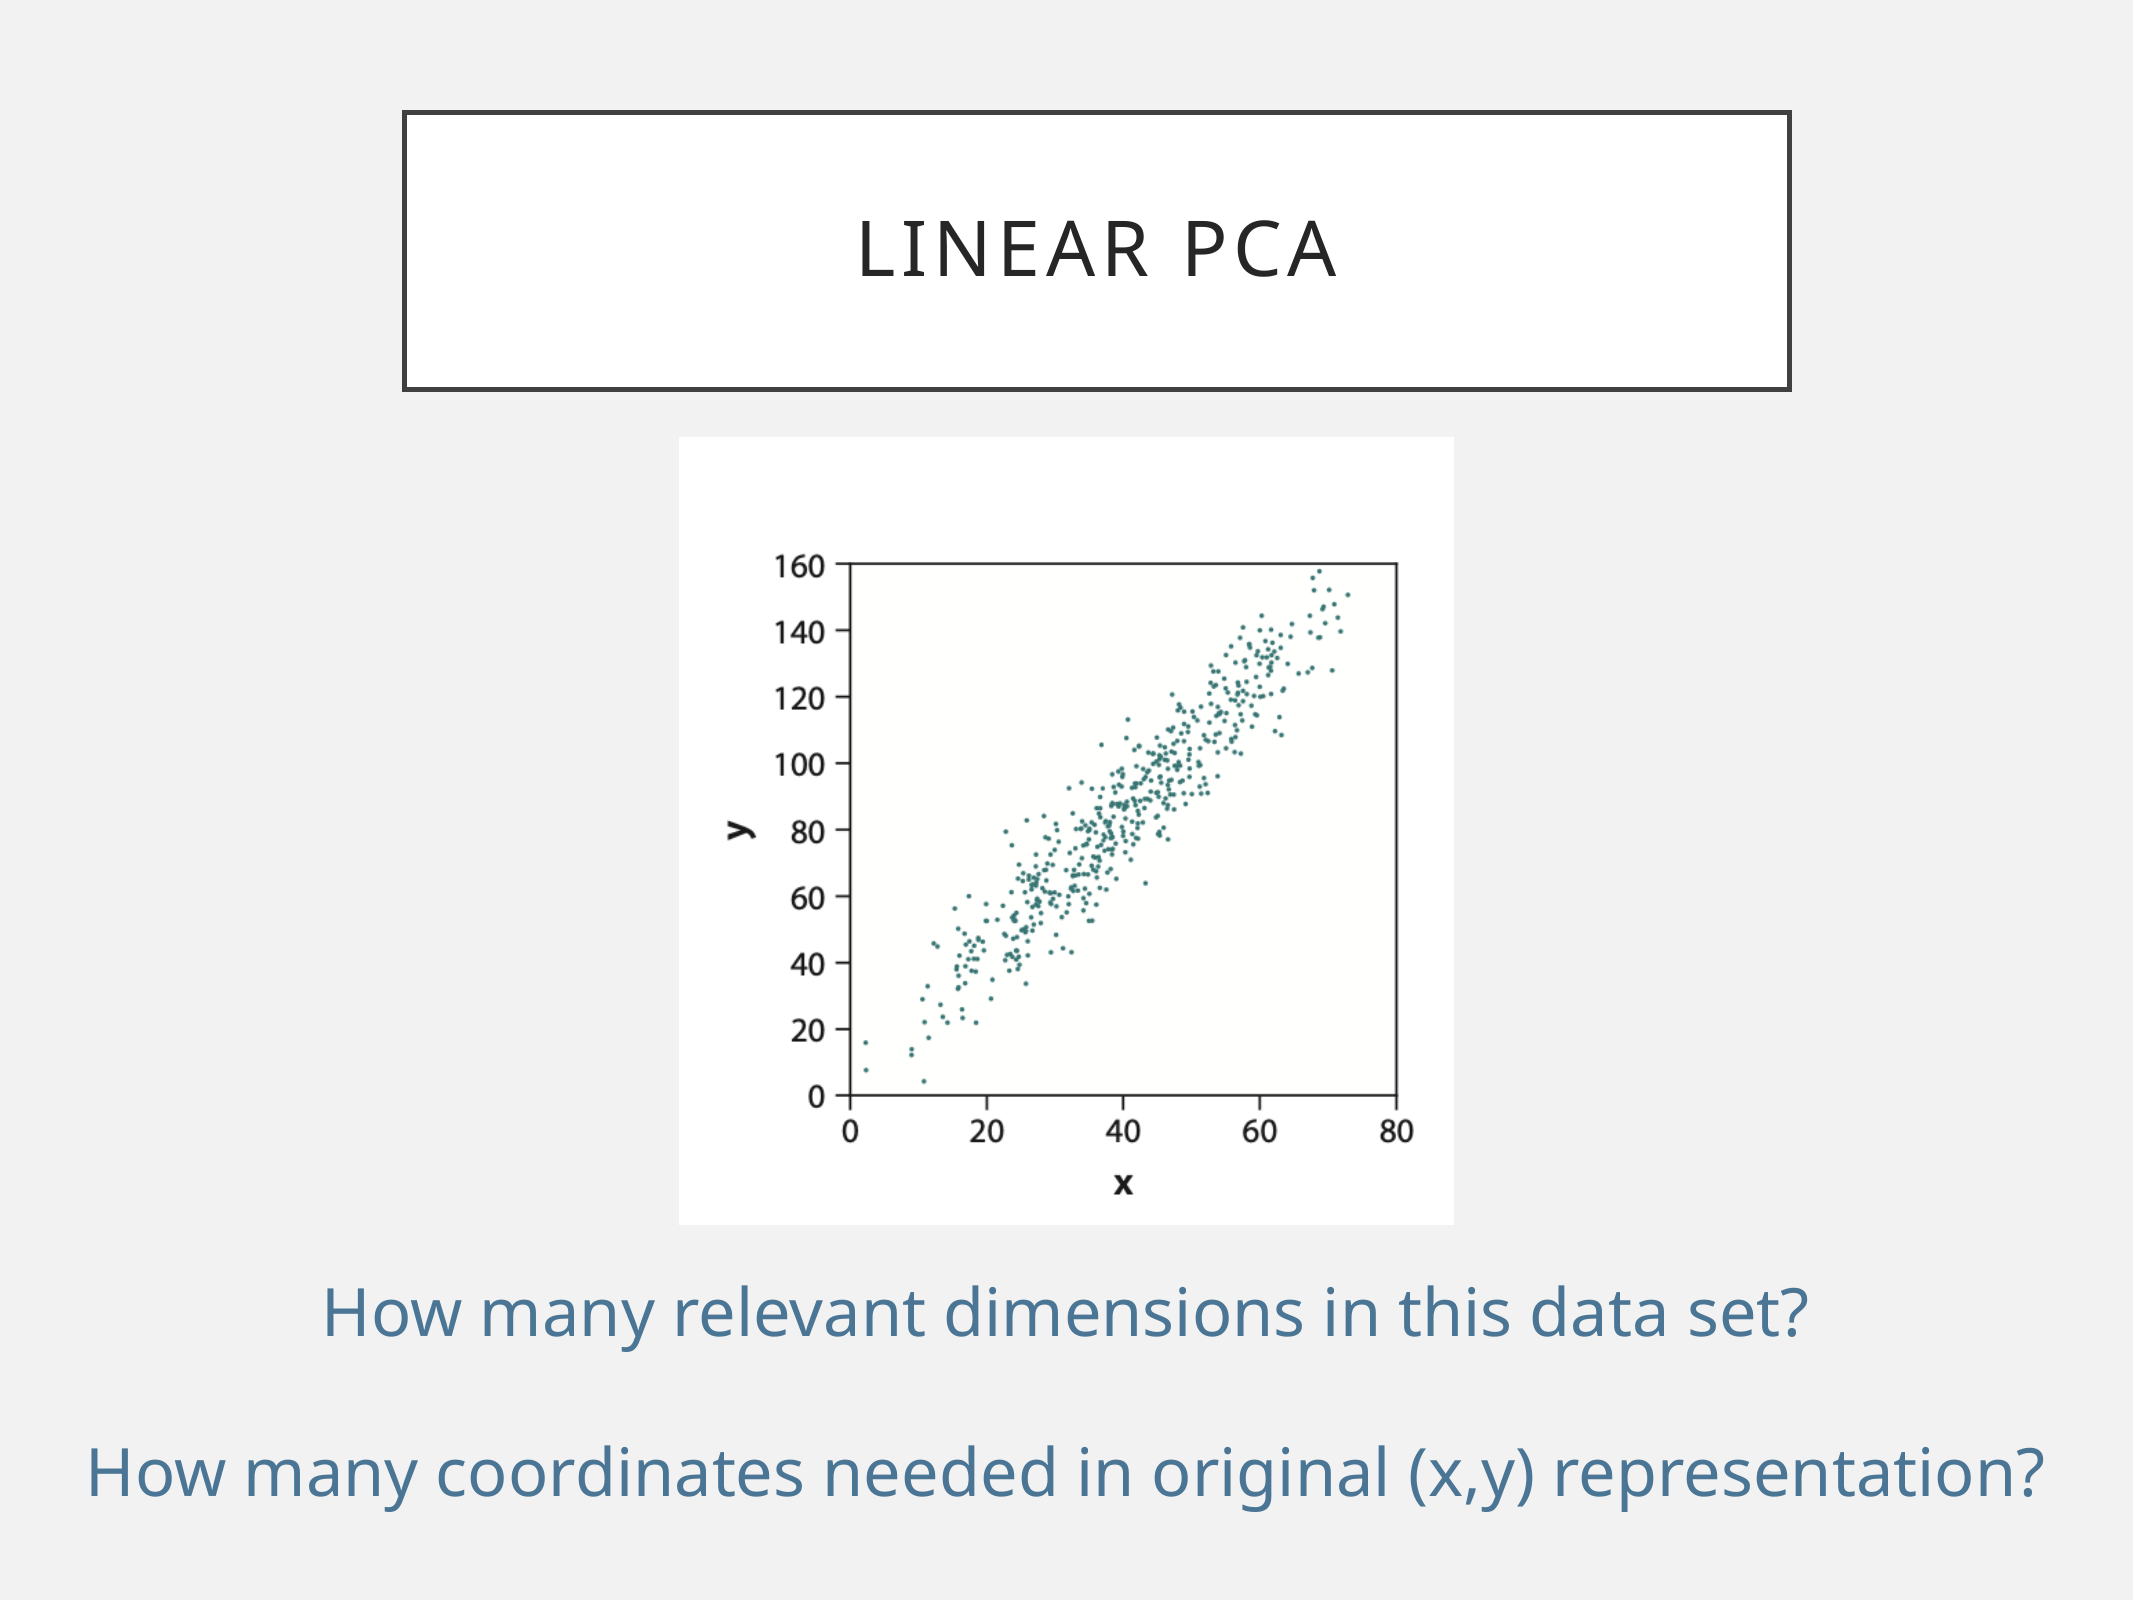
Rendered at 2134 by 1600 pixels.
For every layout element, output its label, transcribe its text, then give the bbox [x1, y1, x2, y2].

text_box How many relevant dimensions in this data set? How many coordinates needed in original (x,y) representation? [70, 1262, 2063, 1518]
picture [679, 437, 1454, 1225]
title Linear pca [402, 110, 1792, 392]
